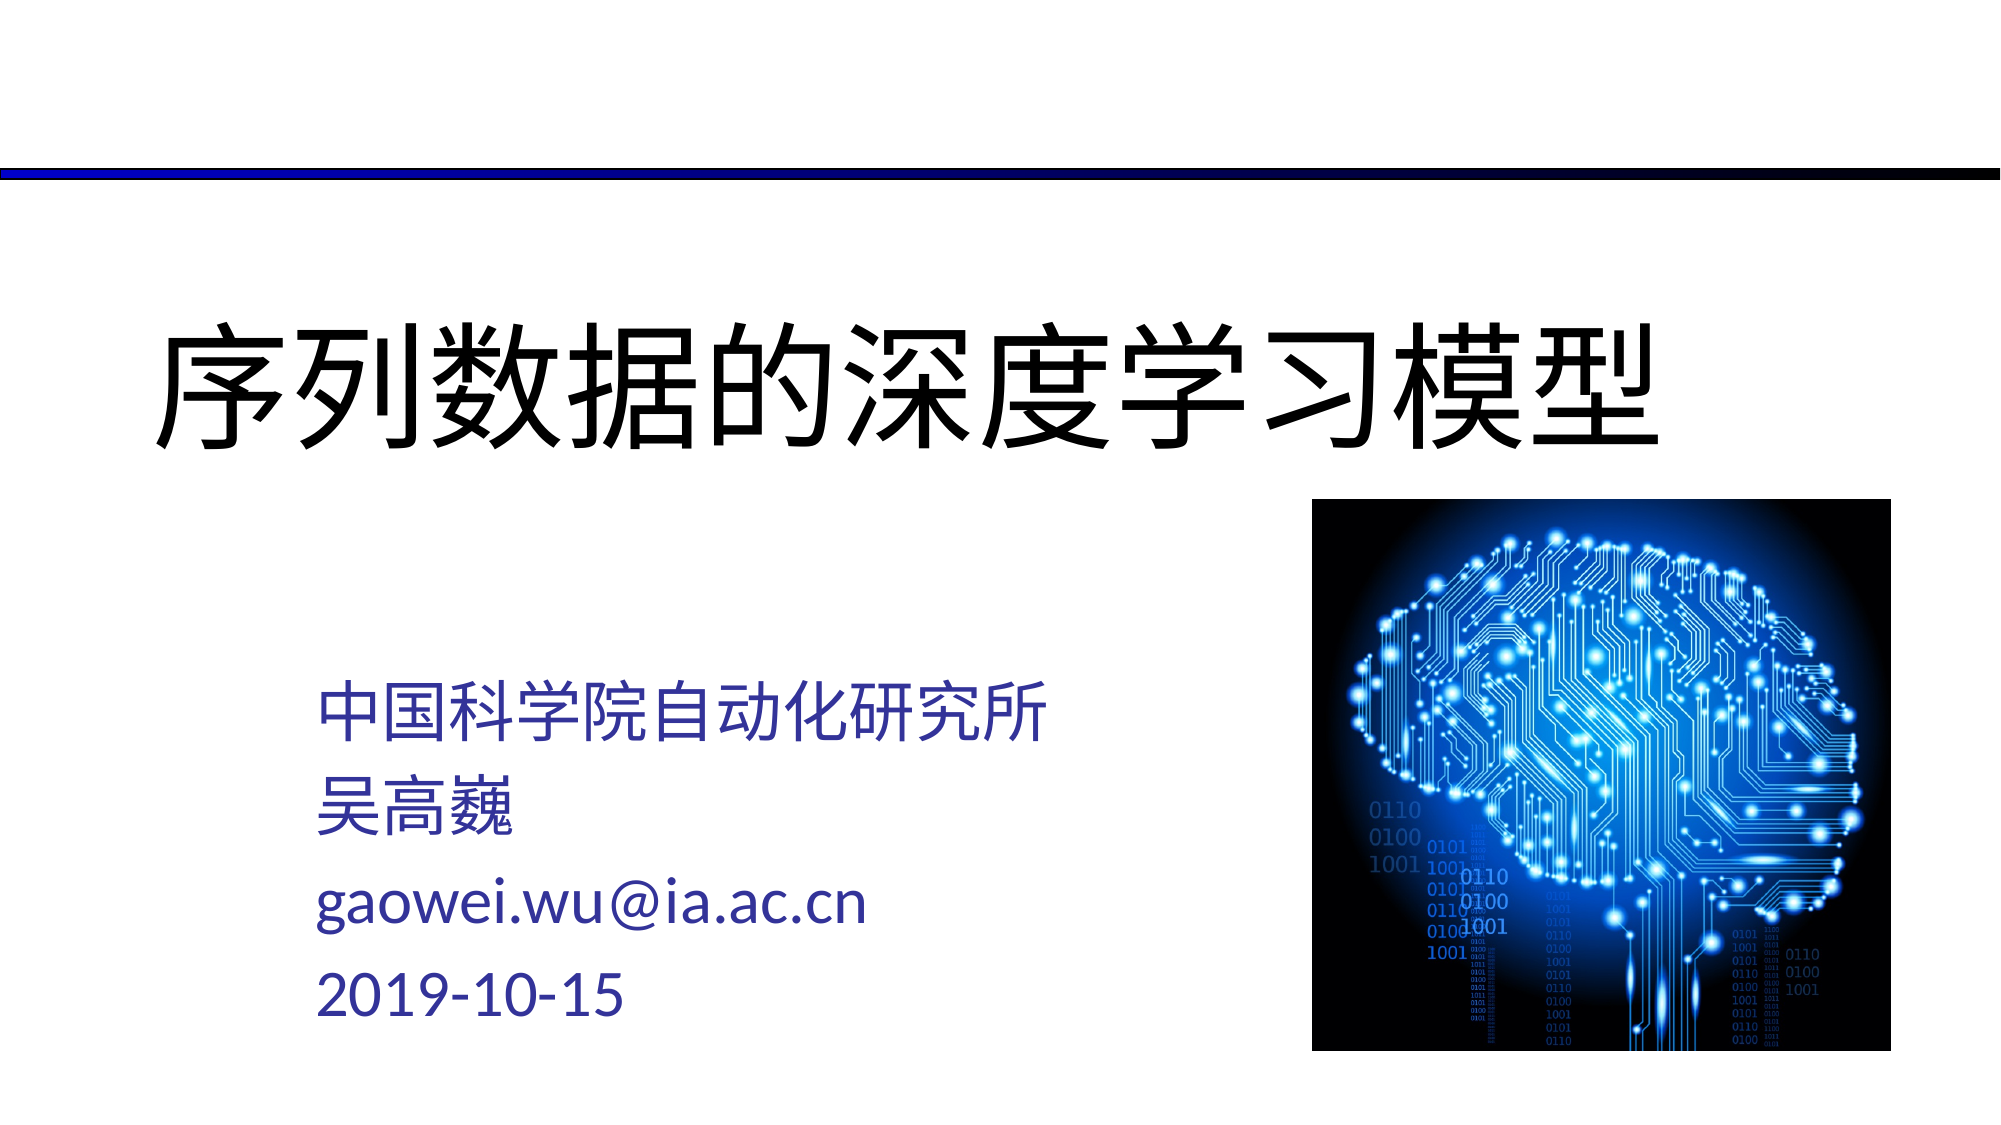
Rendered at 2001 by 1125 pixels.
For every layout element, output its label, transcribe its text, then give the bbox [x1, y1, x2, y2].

picture [1312, 499, 1891, 1051]
title 序列数据的深度学习模型 [137, 262, 1838, 504]
subtitle 中国科学院自动化研究所 吴高巍 gaowei.wu@ia.ac.cn 2019-10-15 [299, 662, 1688, 1063]
